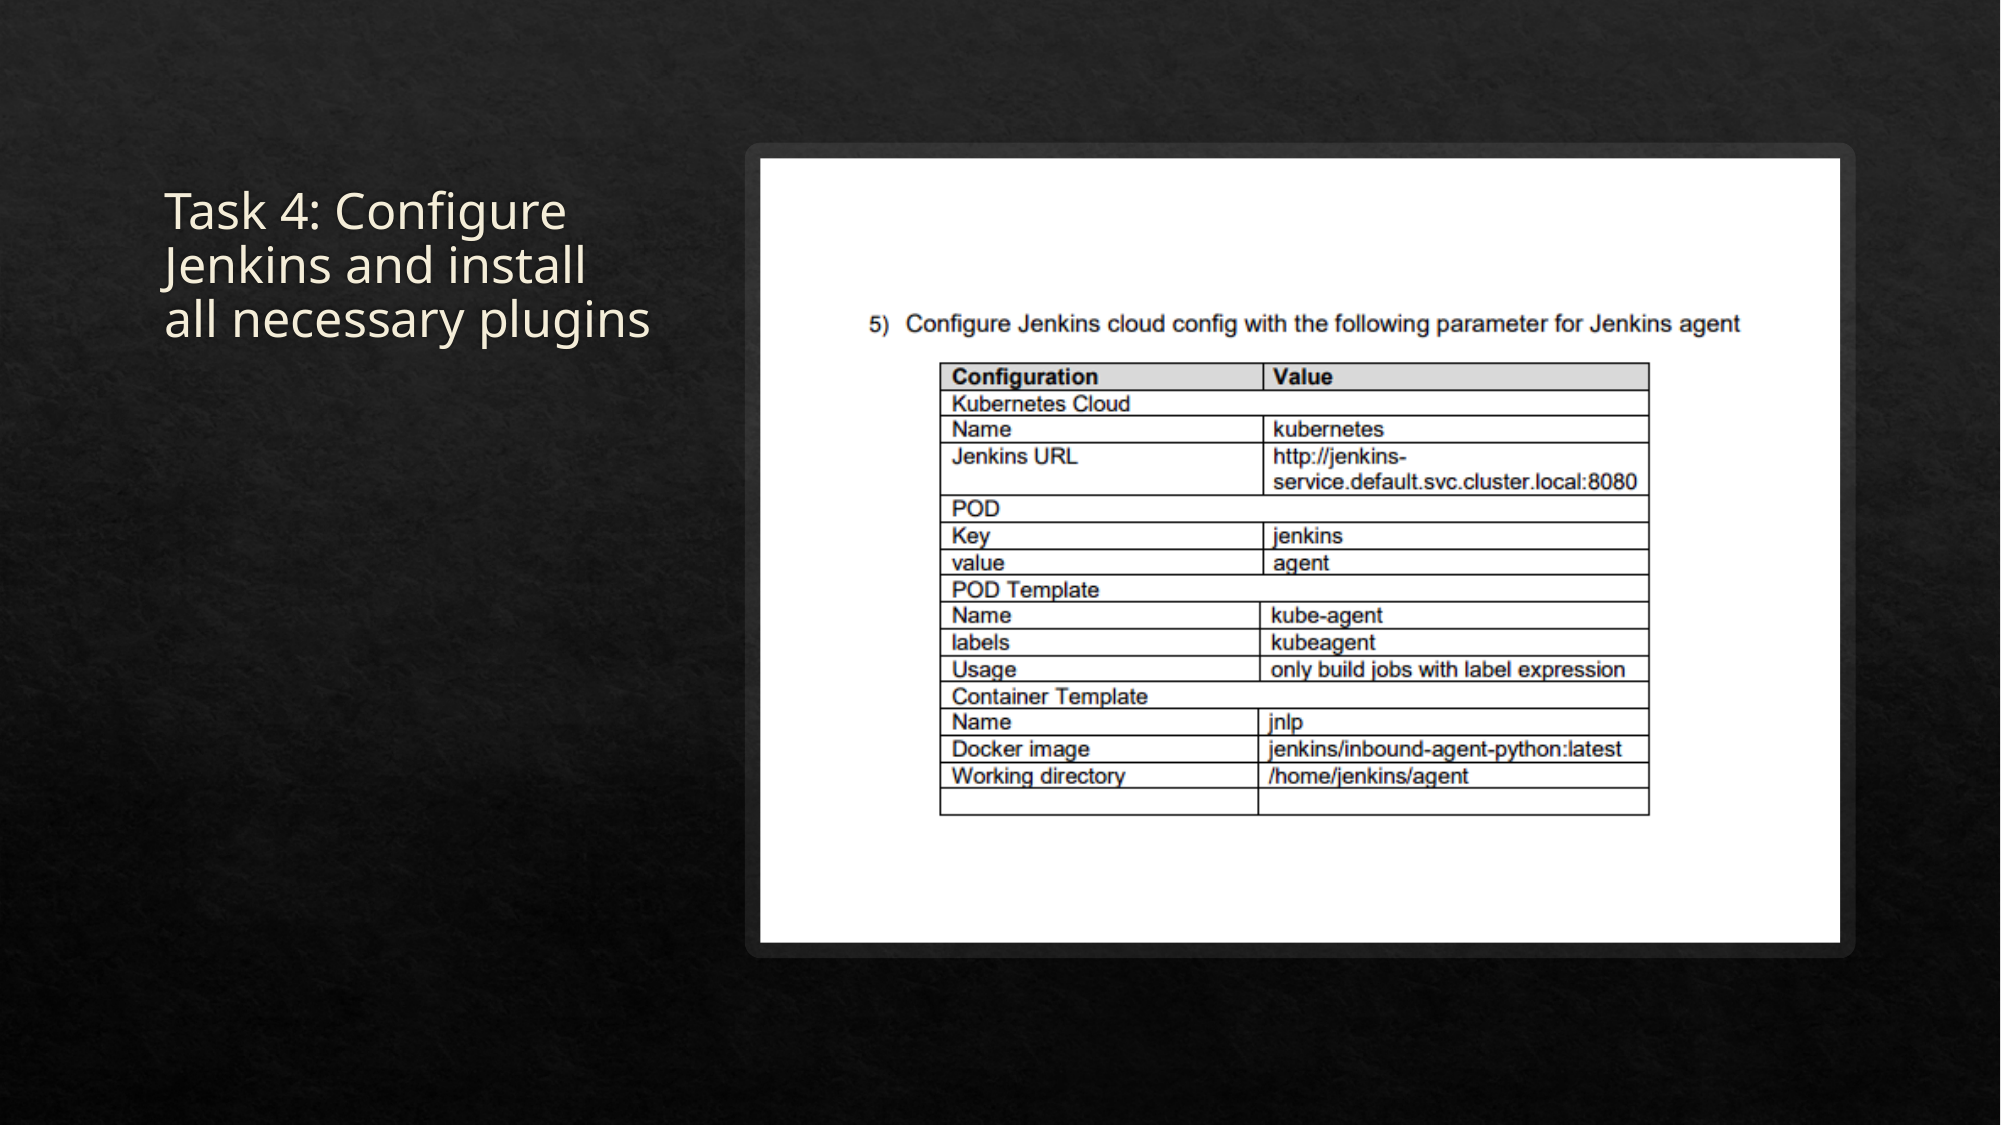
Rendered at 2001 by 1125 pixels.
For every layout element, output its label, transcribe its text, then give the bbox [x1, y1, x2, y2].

text_box [759, 157, 1841, 944]
text_box [0, 0, 2000, 1125]
picture [839, 273, 1772, 828]
title Task 4: Configure Jenkins and install all necessary plugins [149, 158, 668, 377]
